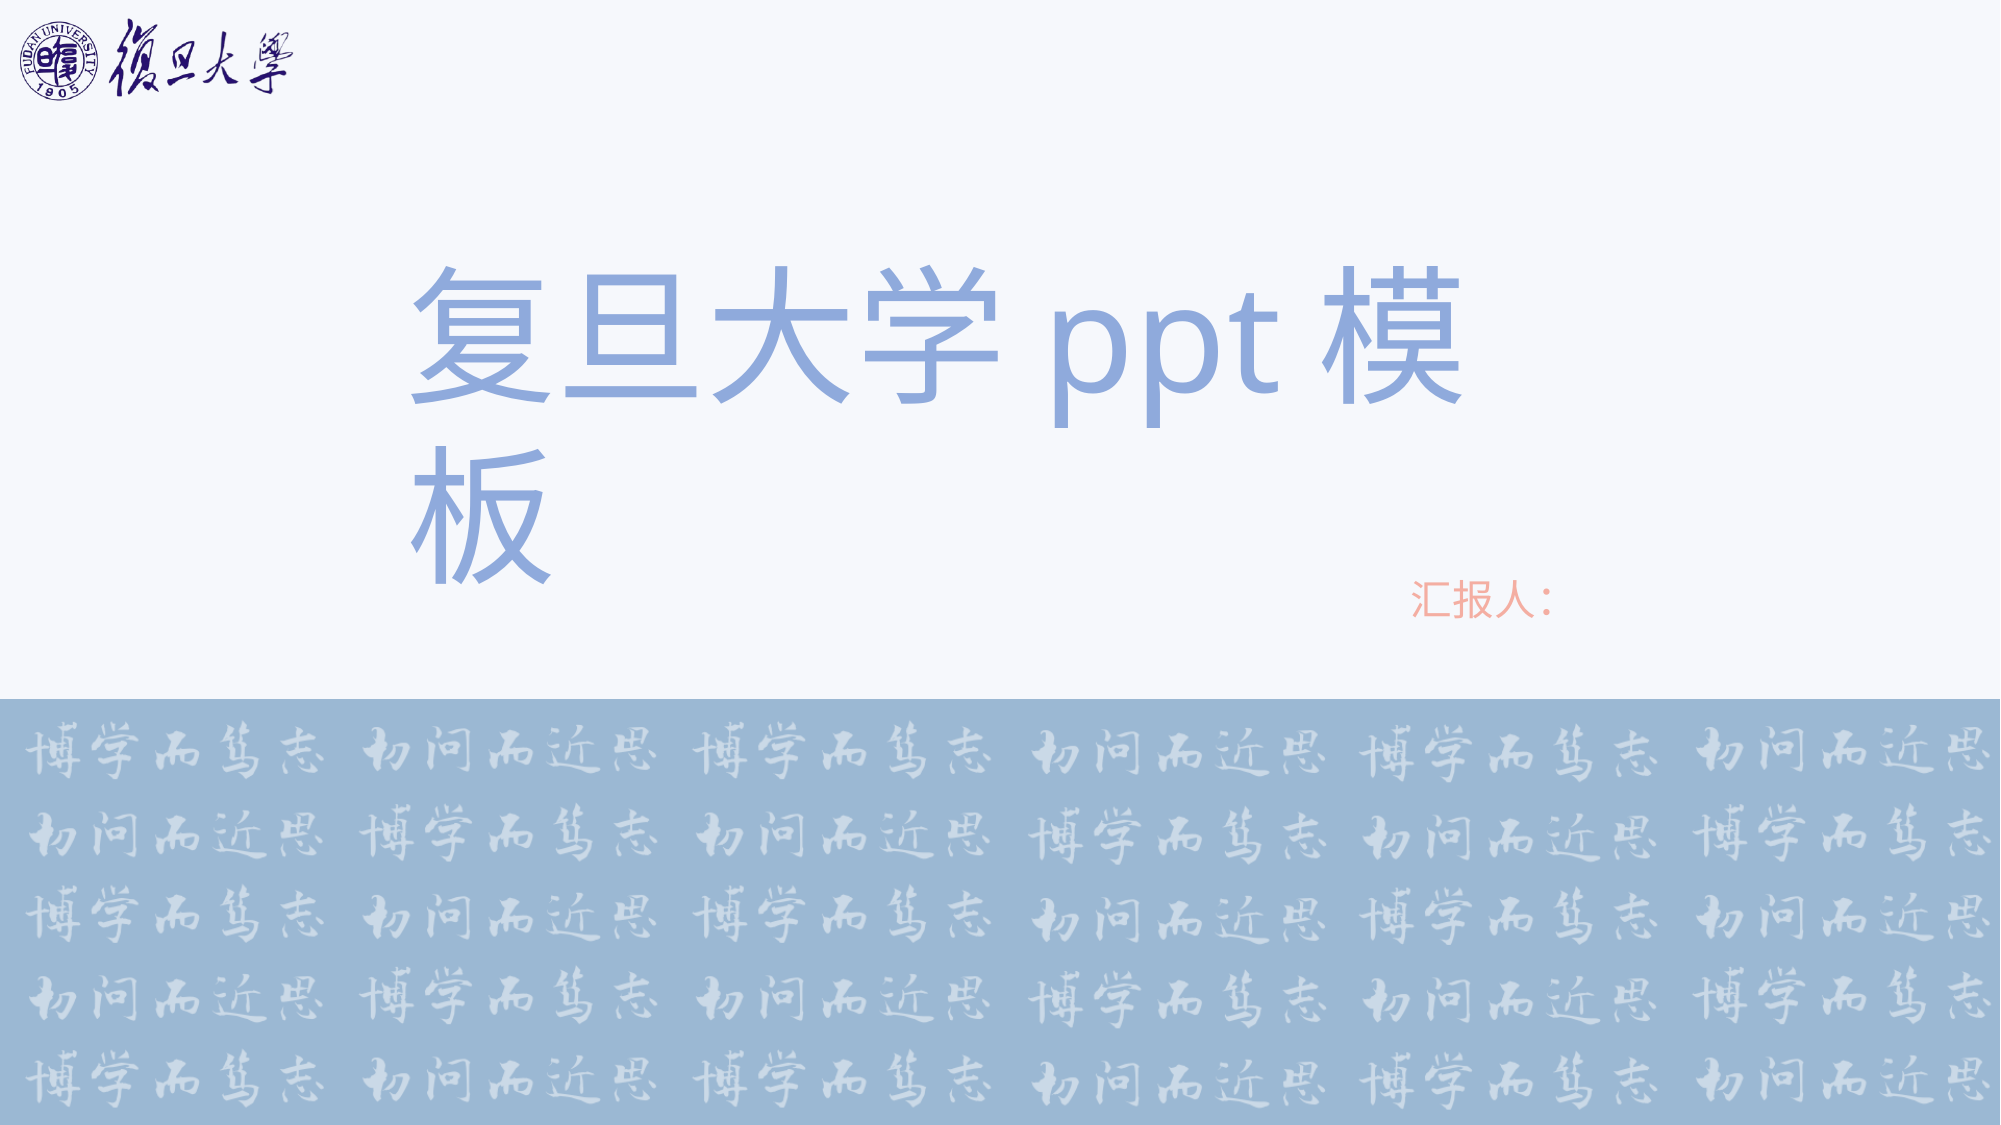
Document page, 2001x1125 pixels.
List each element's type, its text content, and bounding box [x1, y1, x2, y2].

text_box 汇报人： [1396, 566, 1582, 632]
picture [0, 699, 2000, 1125]
picture [18, 0, 315, 139]
text_box 复旦大学ppt模板 [391, 235, 1609, 610]
